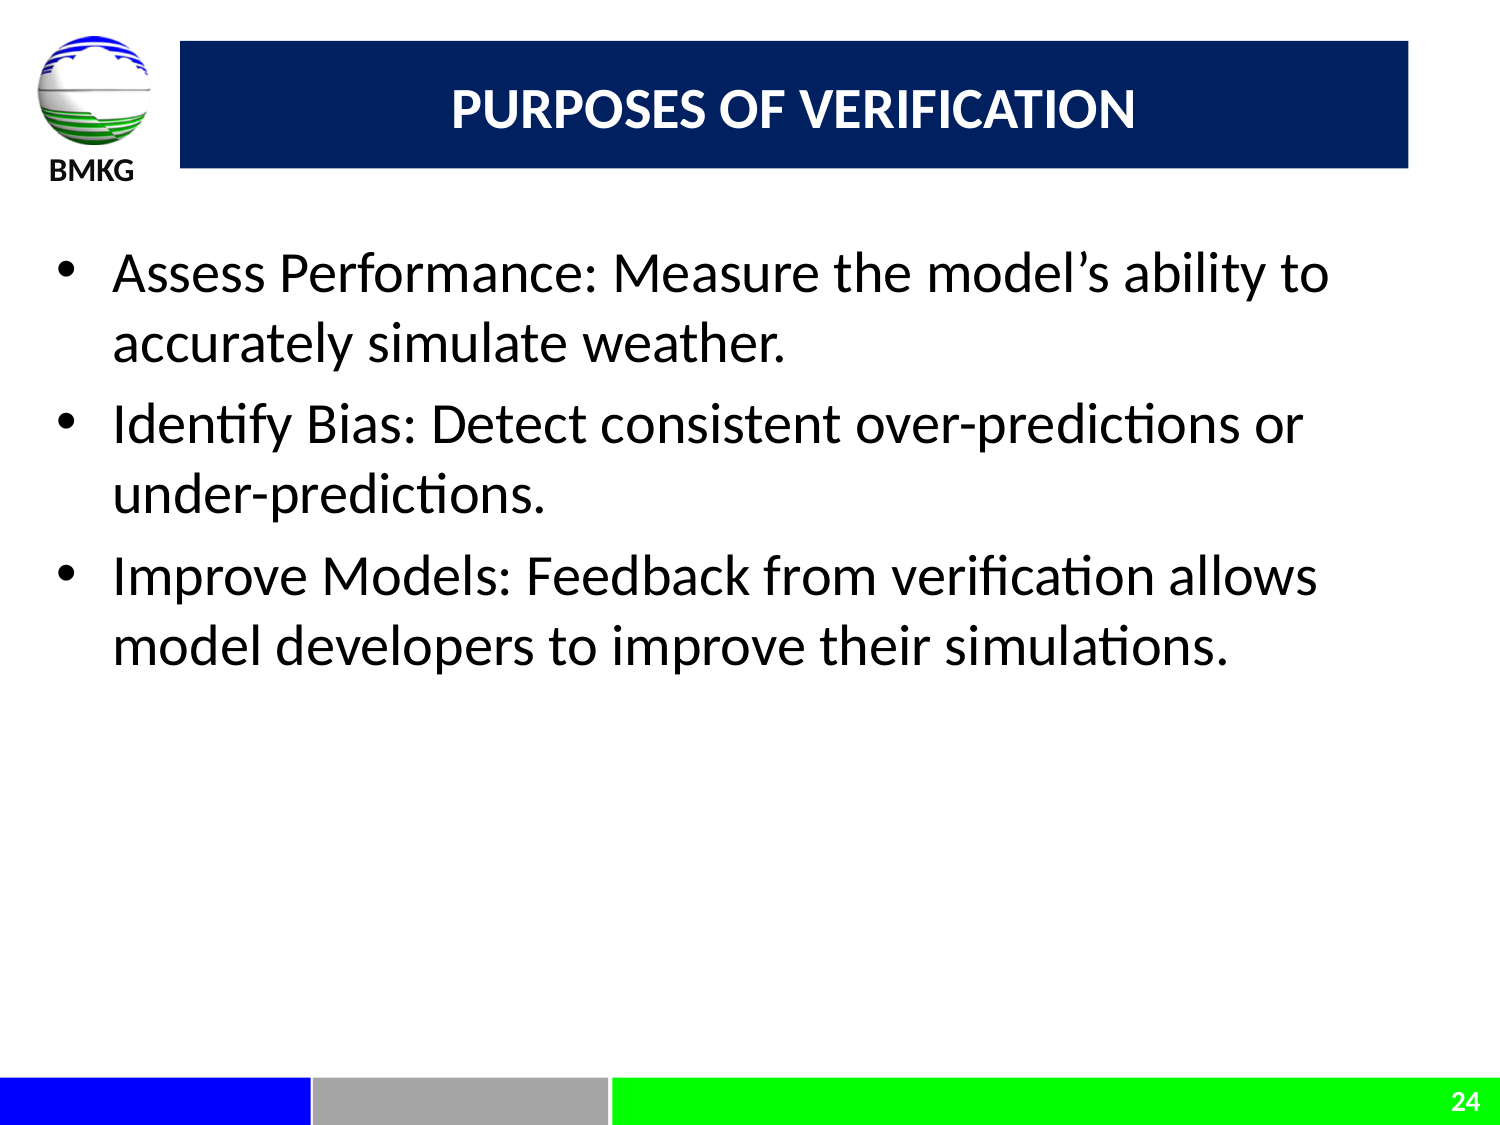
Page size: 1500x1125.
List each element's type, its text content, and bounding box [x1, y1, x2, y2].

list Assess Performance: Measure the model’s ability to accurately simulate weather. Identify Bias: Detect consistent over-predictions or under-predictions. Improve Models: Feedback from verification allows model developers to improve their simulations. [41, 226, 1459, 1047]
title Purposes of Verification [180, 40, 1409, 169]
picture [37, 36, 151, 145]
